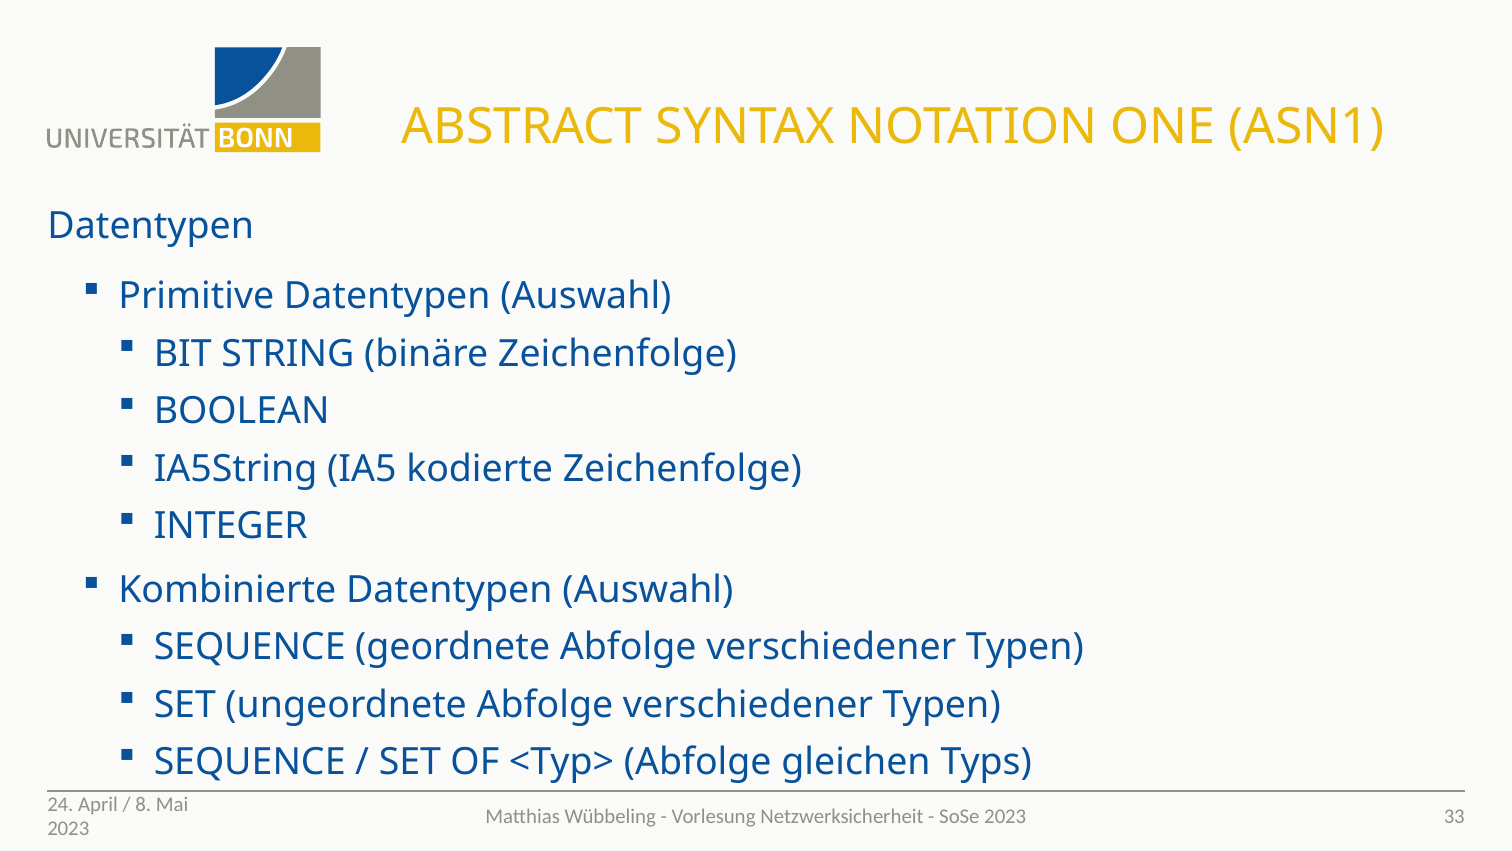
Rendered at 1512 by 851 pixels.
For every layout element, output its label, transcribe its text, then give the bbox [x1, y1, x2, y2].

list Datentypen Primitive Datentypen (Auswahl) BIT STRING (binäre Zeichenfolge) BOOLEAN IA5String (IA5 kodierte Zeichenfolge) INTEGER Kombinierte Datentypen (Auswahl) SEQUENCE (geordnete Abfolge verschiedener Typen) SET (ungeordnete Abfolge verschiedener Typen) SEQUENCE / SET OF <Typ> (Abfolge gleichen Typs) [47, 200, 1465, 745]
title Abstract Syntax Notation One (ASN1) [401, 47, 1465, 154]
slide_number 33 [1370, 791, 1465, 839]
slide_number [47, 791, 189, 839]
footer Matthias Wübbeling - Vorlesung Netzwerksicherheit - SoSe 2023 [342, 791, 1170, 839]
